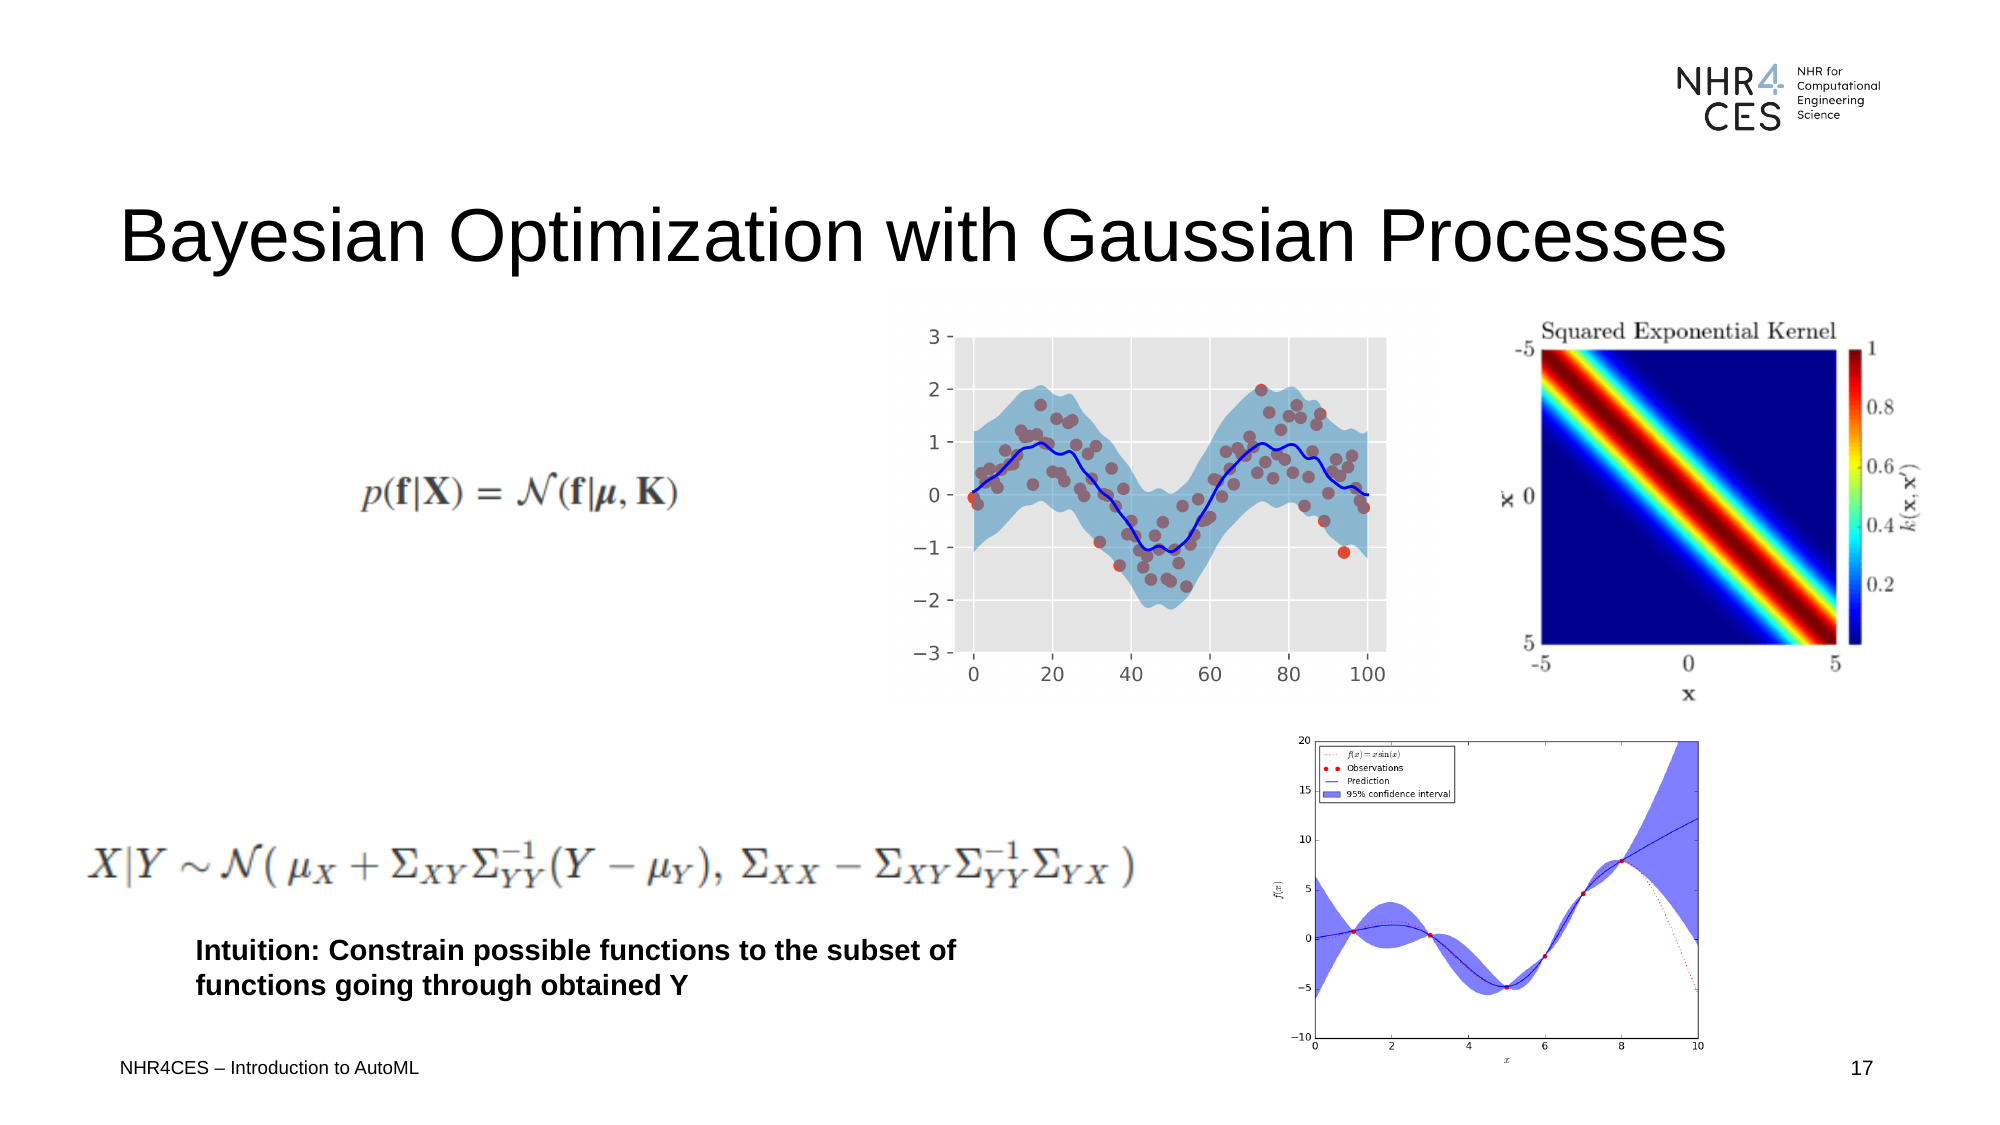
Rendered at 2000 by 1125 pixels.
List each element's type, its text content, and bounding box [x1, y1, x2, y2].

list Bayesian Optimization with Gaussian Processes [119, 171, 1880, 335]
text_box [76, 704, 1747, 1076]
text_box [335, 286, 1928, 705]
picture [1656, 45, 1901, 152]
